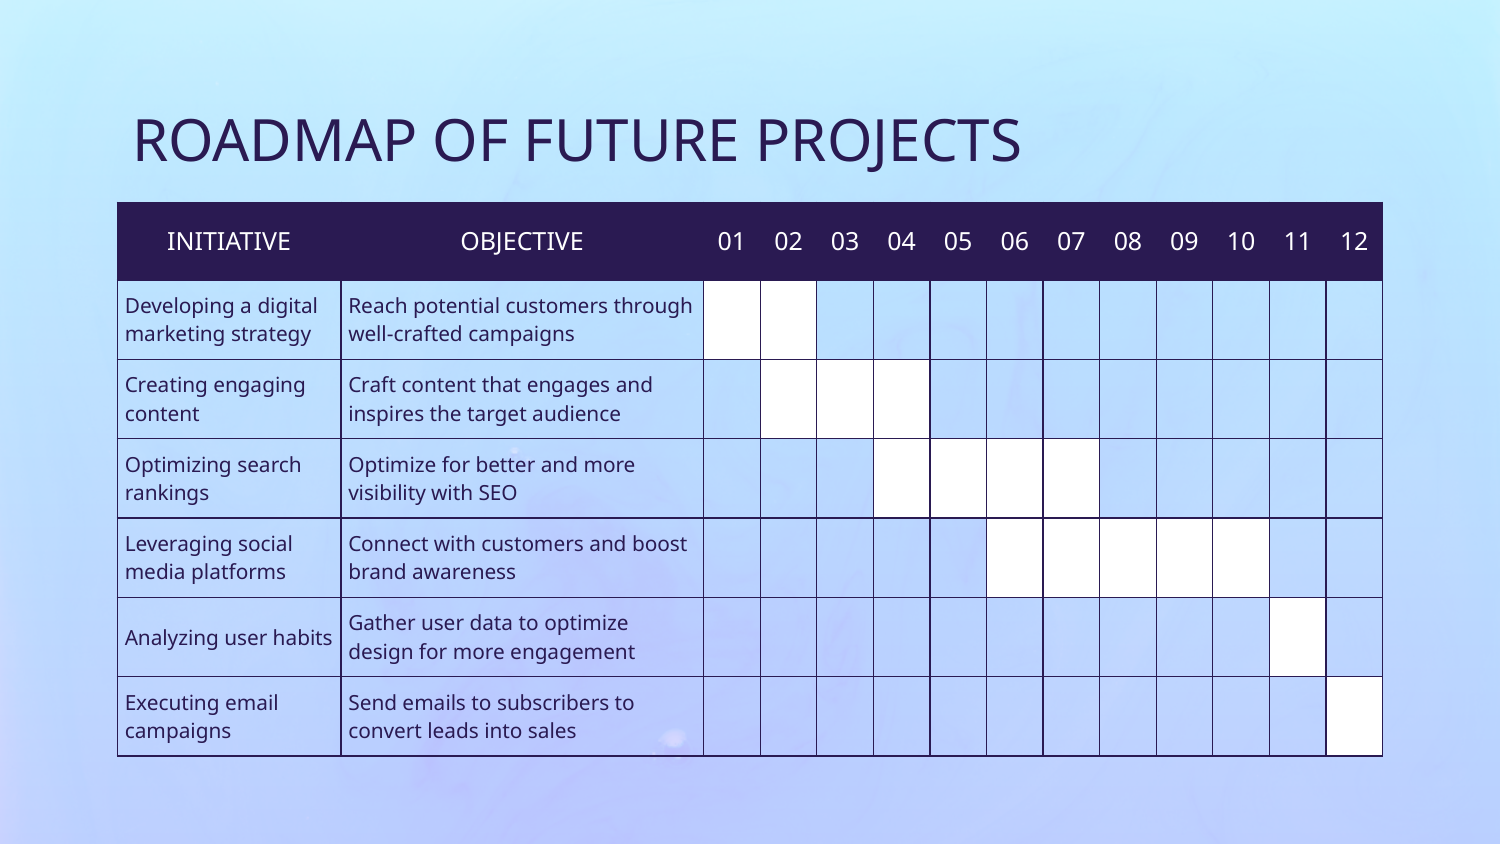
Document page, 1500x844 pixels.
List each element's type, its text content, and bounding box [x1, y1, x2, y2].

table_cell [1327, 360, 1382, 438]
table_cell [1327, 677, 1382, 755]
table_cell [987, 360, 1042, 438]
table_cell [987, 677, 1042, 755]
table_cell [761, 677, 816, 755]
table_cell [1157, 519, 1212, 597]
table_cell [1157, 677, 1212, 755]
table_cell [1327, 519, 1382, 597]
table_cell [1100, 677, 1156, 755]
table_cell [1044, 598, 1099, 676]
table_cell [1157, 360, 1212, 438]
table_cell [1327, 439, 1382, 517]
table_cell [874, 360, 929, 438]
table_cell [931, 519, 986, 597]
title ROADMAP OF FUTURE PROJECTS [117, 87, 1383, 190]
table_cell [704, 281, 760, 359]
table_cell [704, 677, 760, 755]
table_header 03 [817, 203, 873, 279]
table_cell [1327, 598, 1382, 676]
table_cell [761, 519, 816, 597]
table_cell [874, 677, 929, 755]
table_header 01 [704, 203, 760, 279]
table_cell [1100, 439, 1156, 517]
table_cell [1044, 677, 1099, 755]
table_cell [1270, 677, 1325, 755]
table_cell [1213, 519, 1269, 597]
table_cell Reach potential customers through well-crafted campaigns [342, 281, 703, 359]
table_cell [874, 281, 929, 359]
table_cell Craft content that engages and inspires the target audience [342, 360, 703, 438]
table_cell [1327, 281, 1382, 359]
table_cell [874, 598, 929, 676]
table_cell Optimize for better and more visibility with SEO [342, 439, 703, 517]
table_header OBJECTIVE [342, 203, 703, 279]
table_cell [1213, 598, 1269, 676]
table_cell Creating engaging content [118, 360, 340, 438]
table_header 08 [1100, 203, 1156, 279]
table_cell [1270, 519, 1325, 597]
table_cell [1100, 281, 1156, 359]
table_cell [1213, 281, 1269, 359]
table_cell [704, 360, 760, 438]
table_cell [1044, 439, 1099, 517]
table_cell [931, 281, 986, 359]
table_cell [761, 439, 816, 517]
table_cell [817, 360, 873, 438]
table_cell [1213, 439, 1269, 517]
table_cell [1044, 281, 1099, 359]
table_cell [761, 598, 816, 676]
table_cell [817, 281, 873, 359]
table_header 10 [1213, 203, 1269, 279]
table_cell [761, 281, 816, 359]
table_cell [1157, 439, 1212, 517]
table_cell [987, 519, 1042, 597]
table_header 05 [931, 203, 986, 279]
table_cell [761, 360, 816, 438]
table_cell [1157, 598, 1212, 676]
table_cell [1213, 677, 1269, 755]
table_cell [1100, 598, 1156, 676]
table_cell [931, 360, 986, 438]
table_cell [1044, 360, 1099, 438]
table_cell [931, 598, 986, 676]
table_cell [987, 281, 1042, 359]
table_header 04 [874, 203, 929, 279]
table_cell [704, 519, 760, 597]
table_cell [1213, 360, 1269, 438]
table_header 11 [1270, 203, 1325, 279]
table_cell Analyzing user habits [118, 598, 340, 676]
table_cell [1100, 519, 1156, 597]
table_cell Connect with customers and boost brand awareness [342, 519, 703, 597]
table_cell [704, 439, 760, 517]
table_header 07 [1044, 203, 1099, 279]
table_cell [1100, 360, 1156, 438]
table_cell Gather user data to optimize design for more engagement [342, 598, 703, 676]
table_cell Executing email campaigns [118, 677, 340, 755]
table_cell [817, 598, 873, 676]
table_cell [1044, 519, 1099, 597]
table_cell [1270, 281, 1325, 359]
table_cell Optimizing search rankings [118, 439, 340, 517]
table_cell [931, 677, 986, 755]
table_cell [1270, 360, 1325, 438]
table_header 12 [1327, 203, 1382, 279]
table_cell Leveraging social media platforms [118, 519, 340, 597]
table_cell [817, 439, 873, 517]
table_cell Developing a digital marketing strategy [118, 281, 340, 359]
table_cell [931, 439, 986, 517]
table_header INITIATIVE [118, 203, 340, 279]
table_cell [987, 598, 1042, 676]
table_cell [874, 519, 929, 597]
table_header 02 [761, 203, 816, 279]
table_header 06 [987, 203, 1042, 279]
table_cell [1270, 598, 1325, 676]
table_cell [874, 439, 929, 517]
table_cell Send emails to subscribers to convert leads into sales [342, 677, 703, 755]
table_cell [1270, 439, 1325, 517]
table_cell [987, 439, 1042, 517]
table_header 09 [1157, 203, 1212, 279]
table_cell [704, 598, 760, 676]
table_cell [817, 519, 873, 597]
table_cell [817, 677, 873, 755]
table_cell [1157, 281, 1212, 359]
